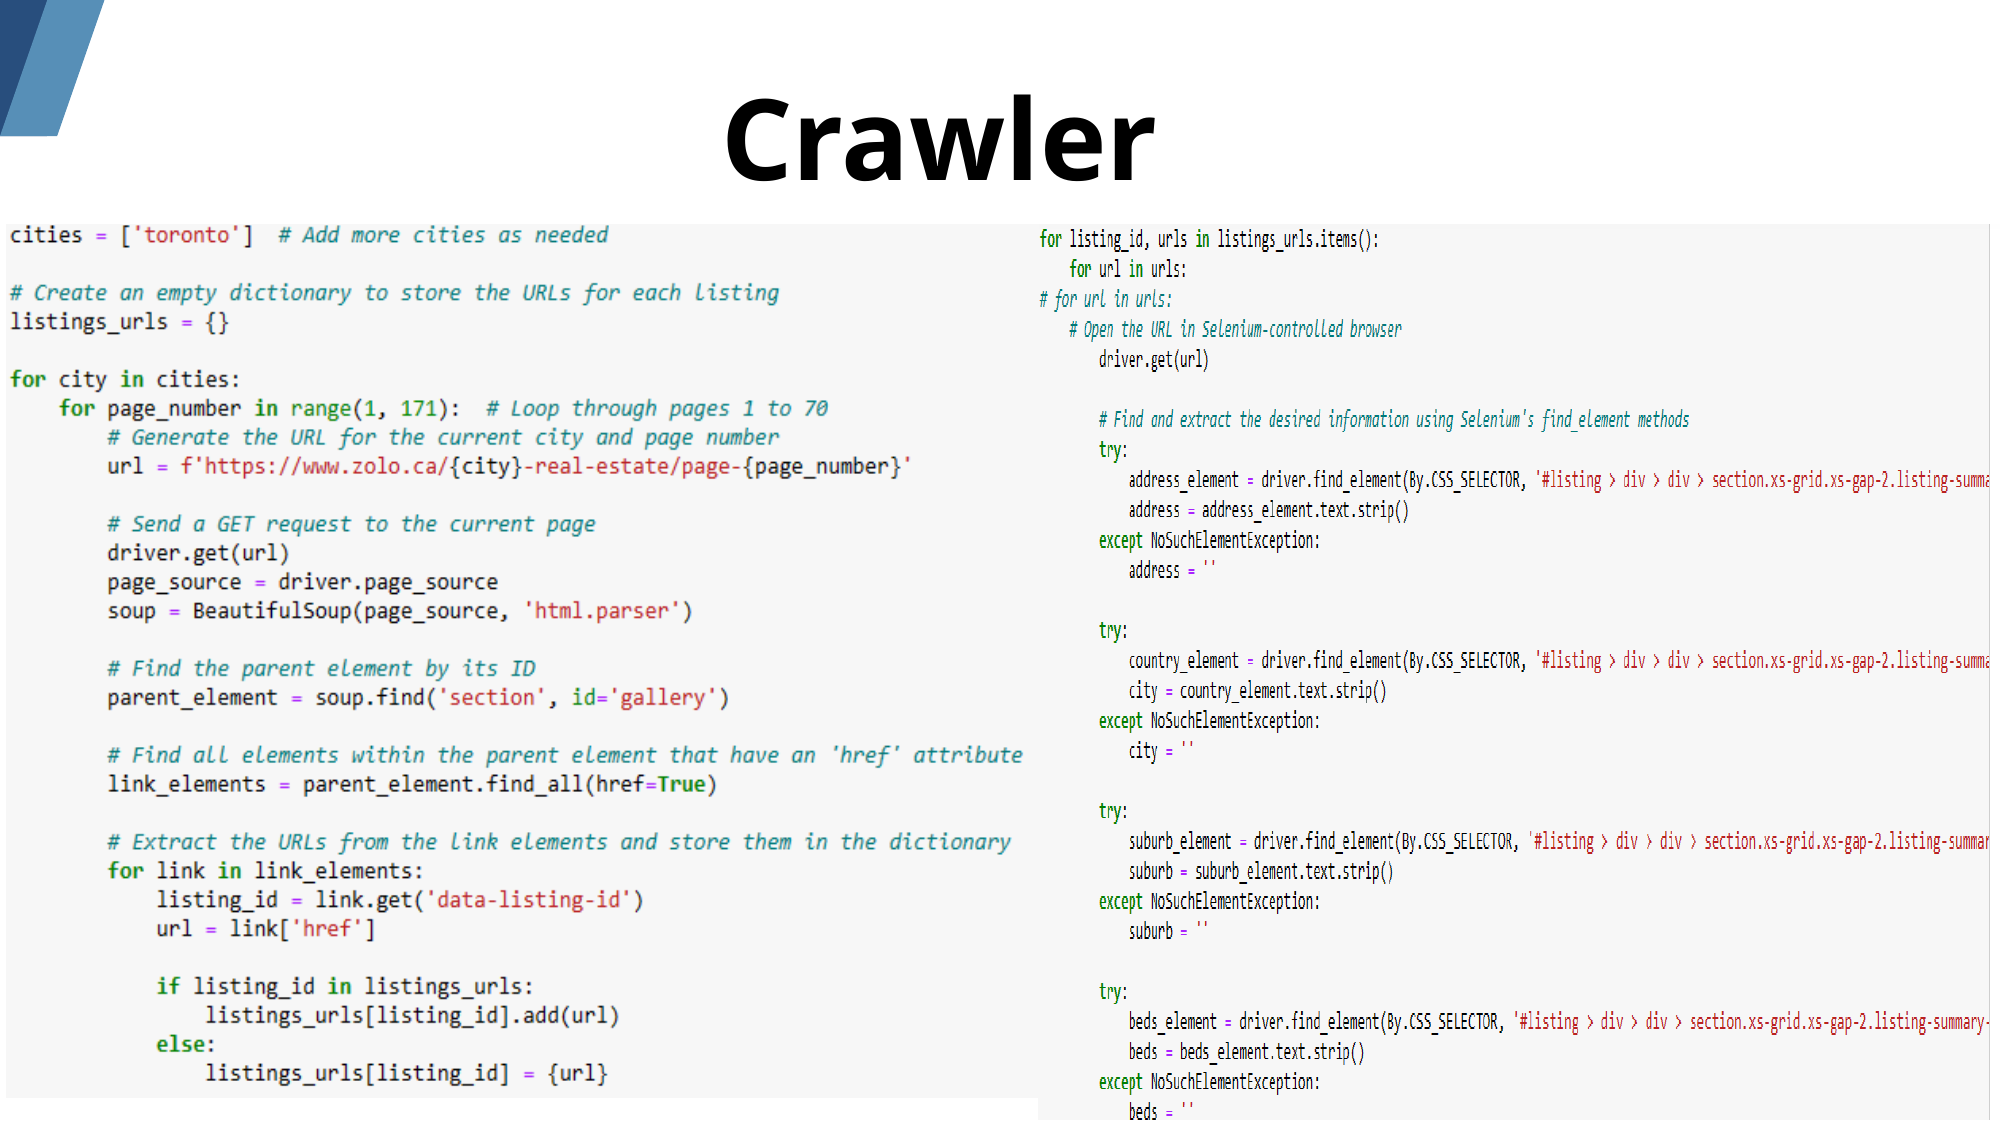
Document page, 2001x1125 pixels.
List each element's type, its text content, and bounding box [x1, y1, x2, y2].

text_box [0, 0, 45, 129]
picture [5, 224, 2000, 1120]
text_box [0, 0, 106, 138]
text_box Crawler [104, 60, 1775, 211]
